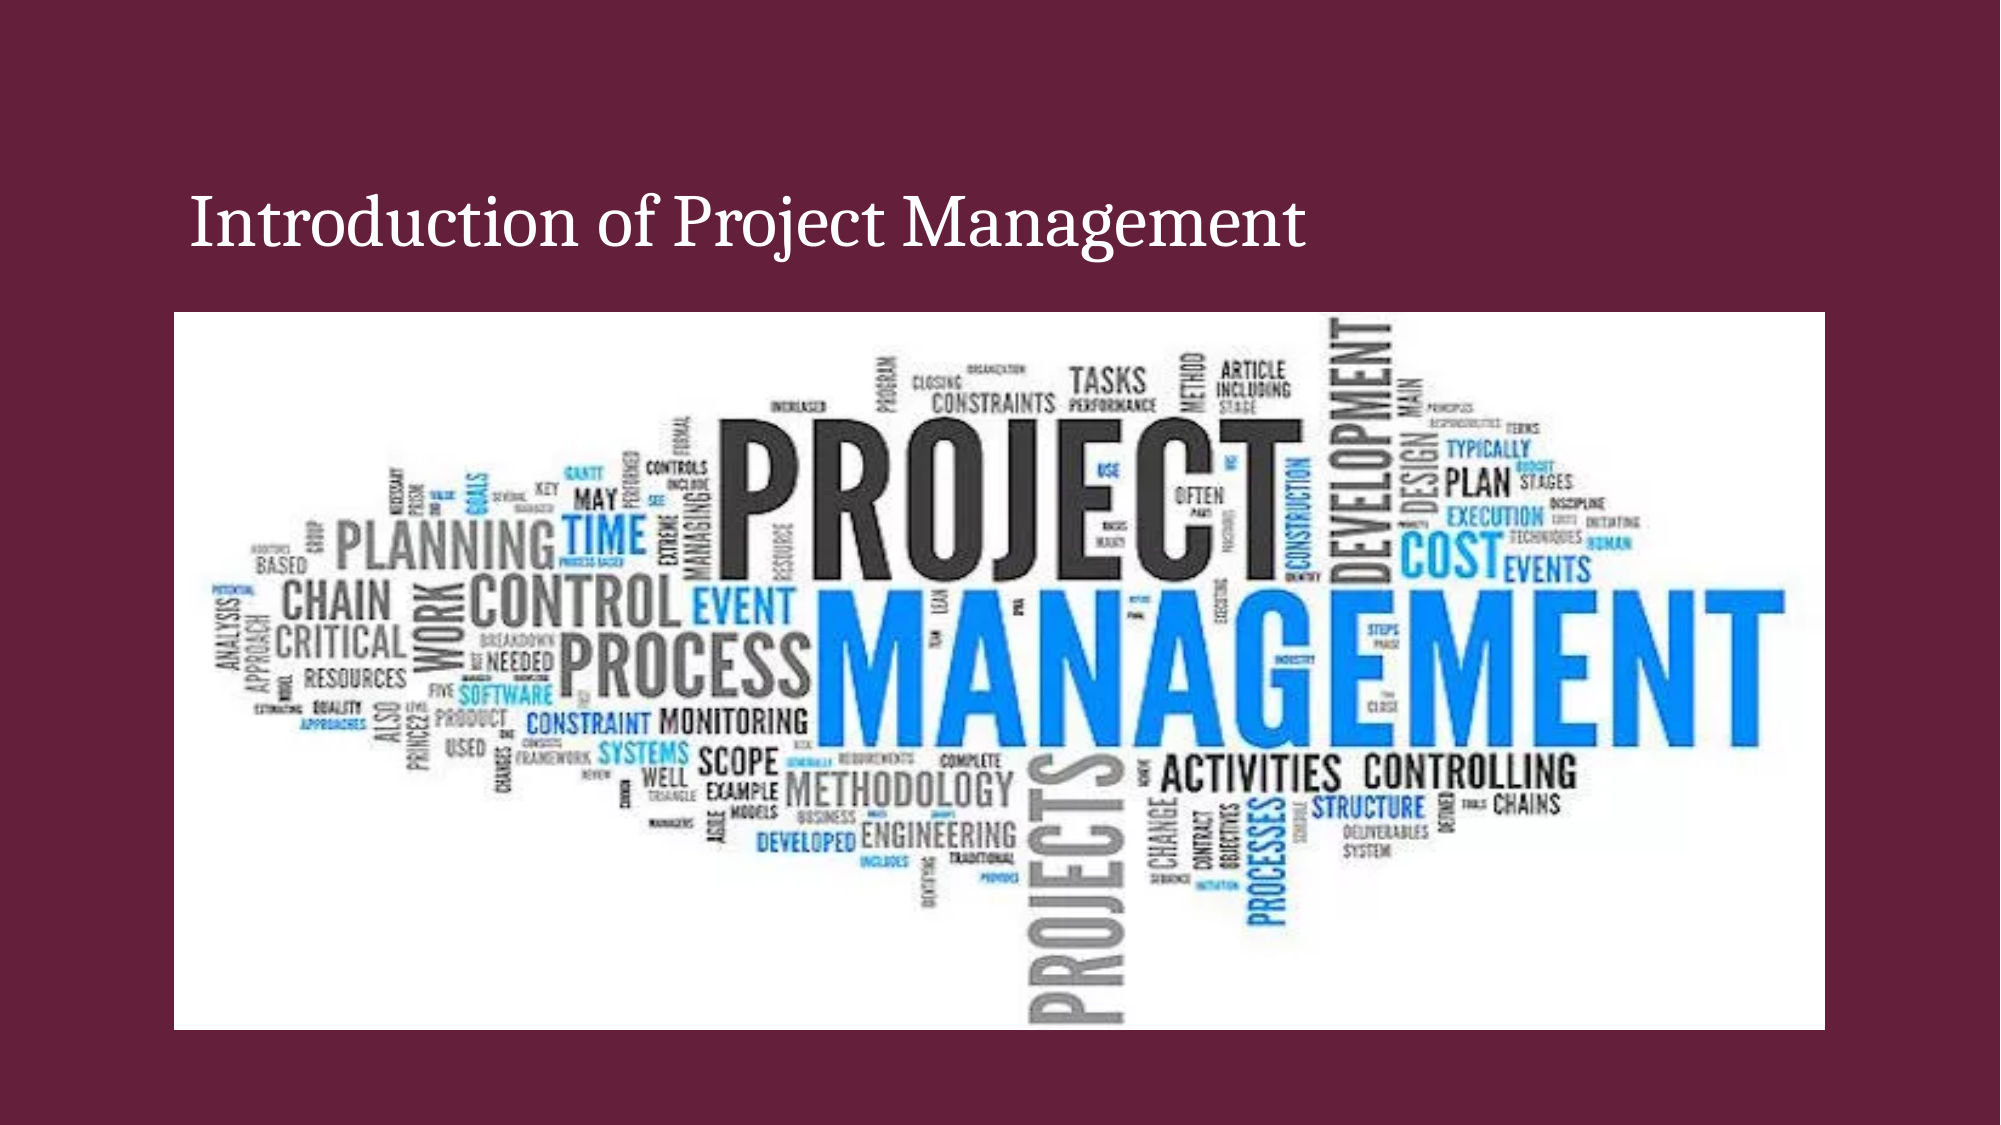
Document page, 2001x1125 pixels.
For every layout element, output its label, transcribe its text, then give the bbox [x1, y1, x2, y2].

title Introduction of Project Management [174, 75, 1825, 271]
picture [174, 312, 1825, 1030]
